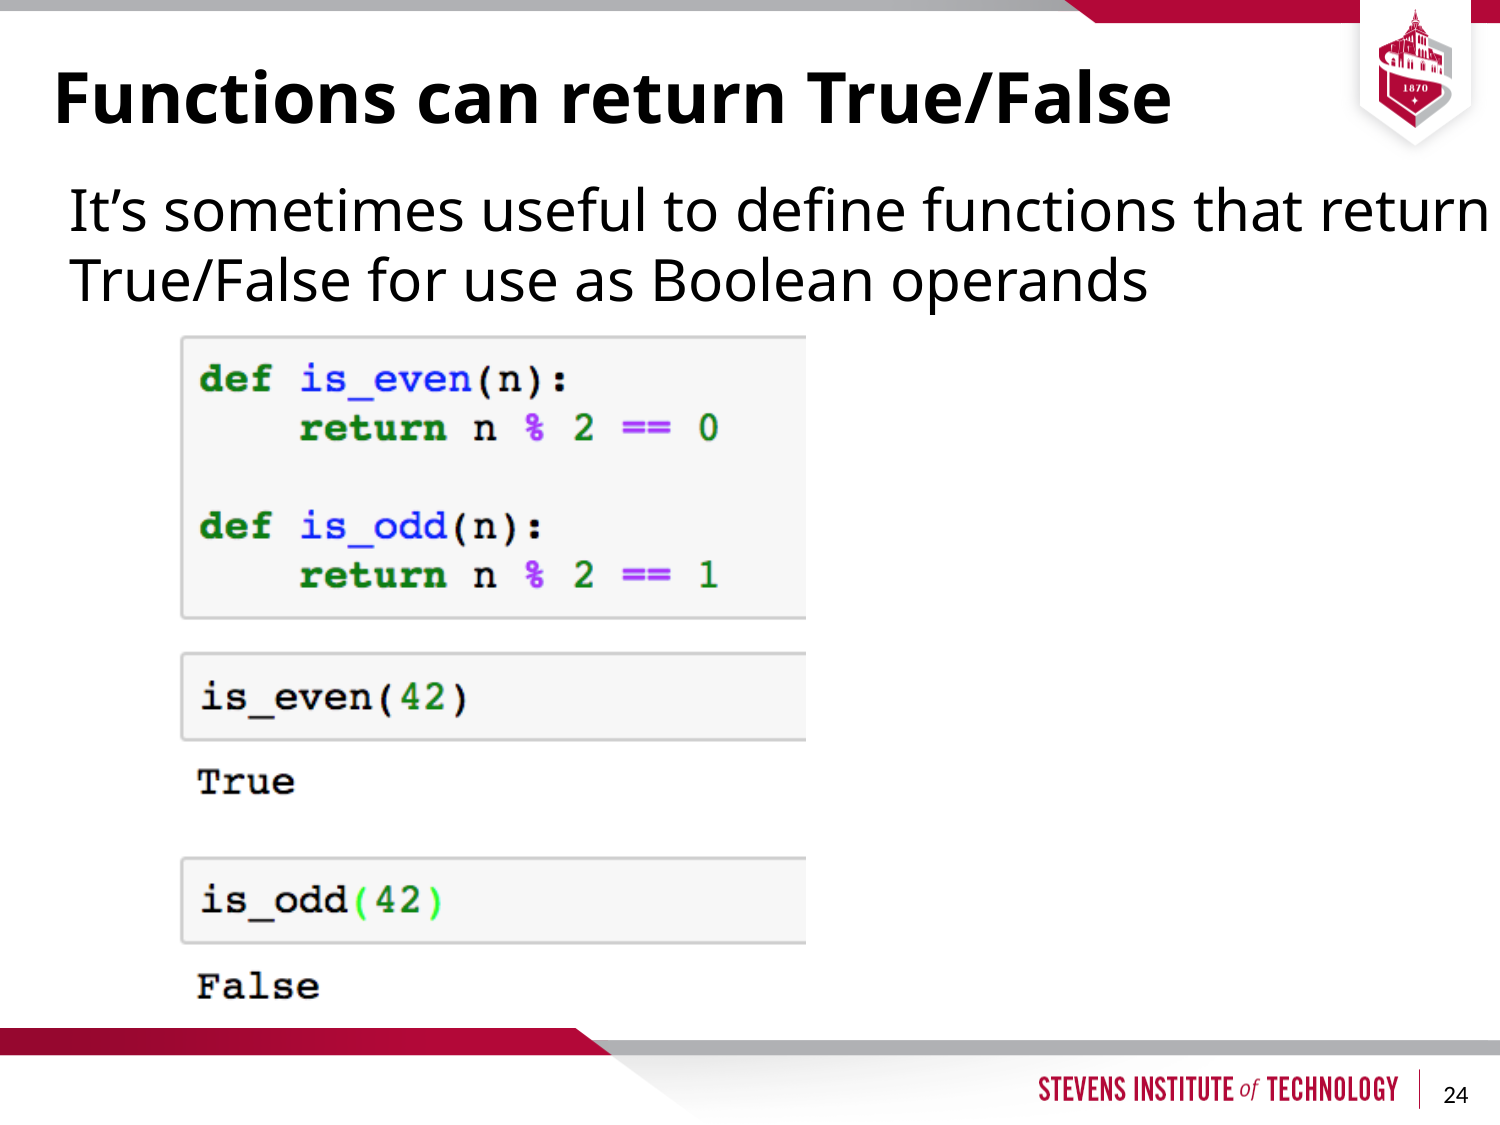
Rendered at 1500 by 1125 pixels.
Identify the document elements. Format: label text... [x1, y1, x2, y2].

picture [172, 329, 806, 1021]
list It’s sometimes useful to define functions that return True/False for use as Boolean operands [55, 166, 1500, 907]
title Functions can return True/False [37, 45, 1338, 150]
picture [0, 0, 1500, 160]
picture [0, 1028, 1500, 1125]
slide_number 24 [1428, 1071, 1490, 1108]
